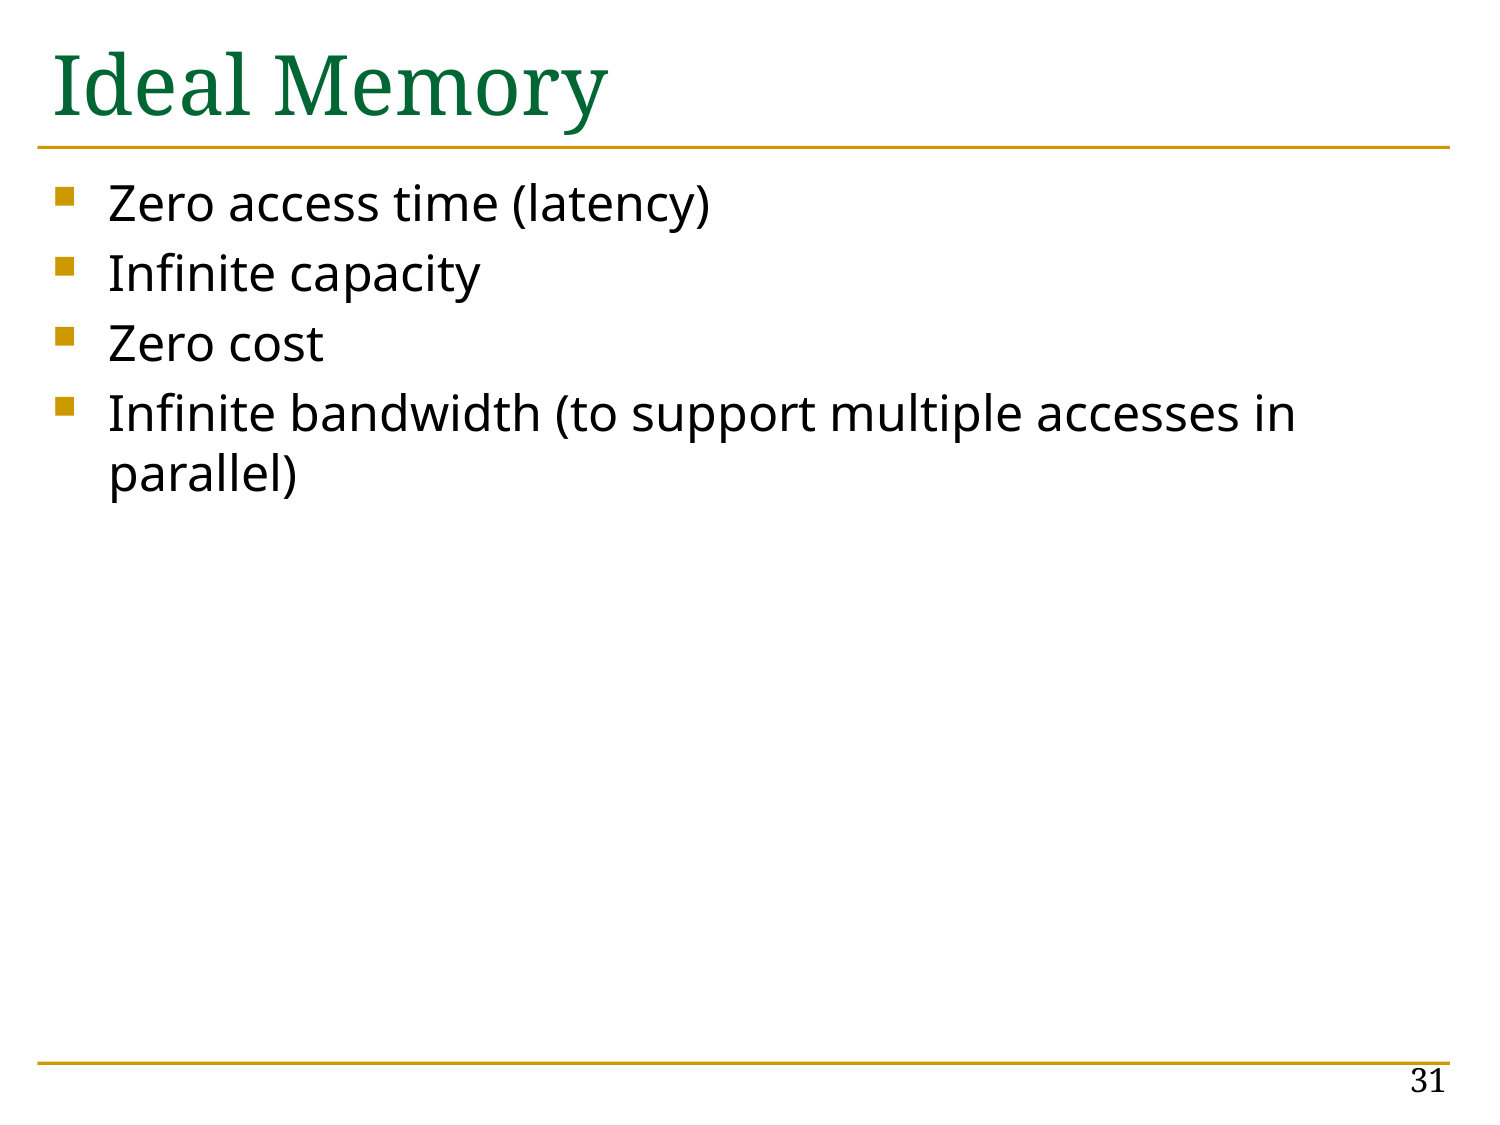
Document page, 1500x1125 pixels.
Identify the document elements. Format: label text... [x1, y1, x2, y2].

title Ideal Memory [37, 24, 1450, 163]
slide_number 31 [1111, 1036, 1462, 1112]
list Zero access time (latency) Infinite capacity Zero cost Infinite bandwidth (to support multiple accesses in parallel) [37, 163, 1450, 1016]
